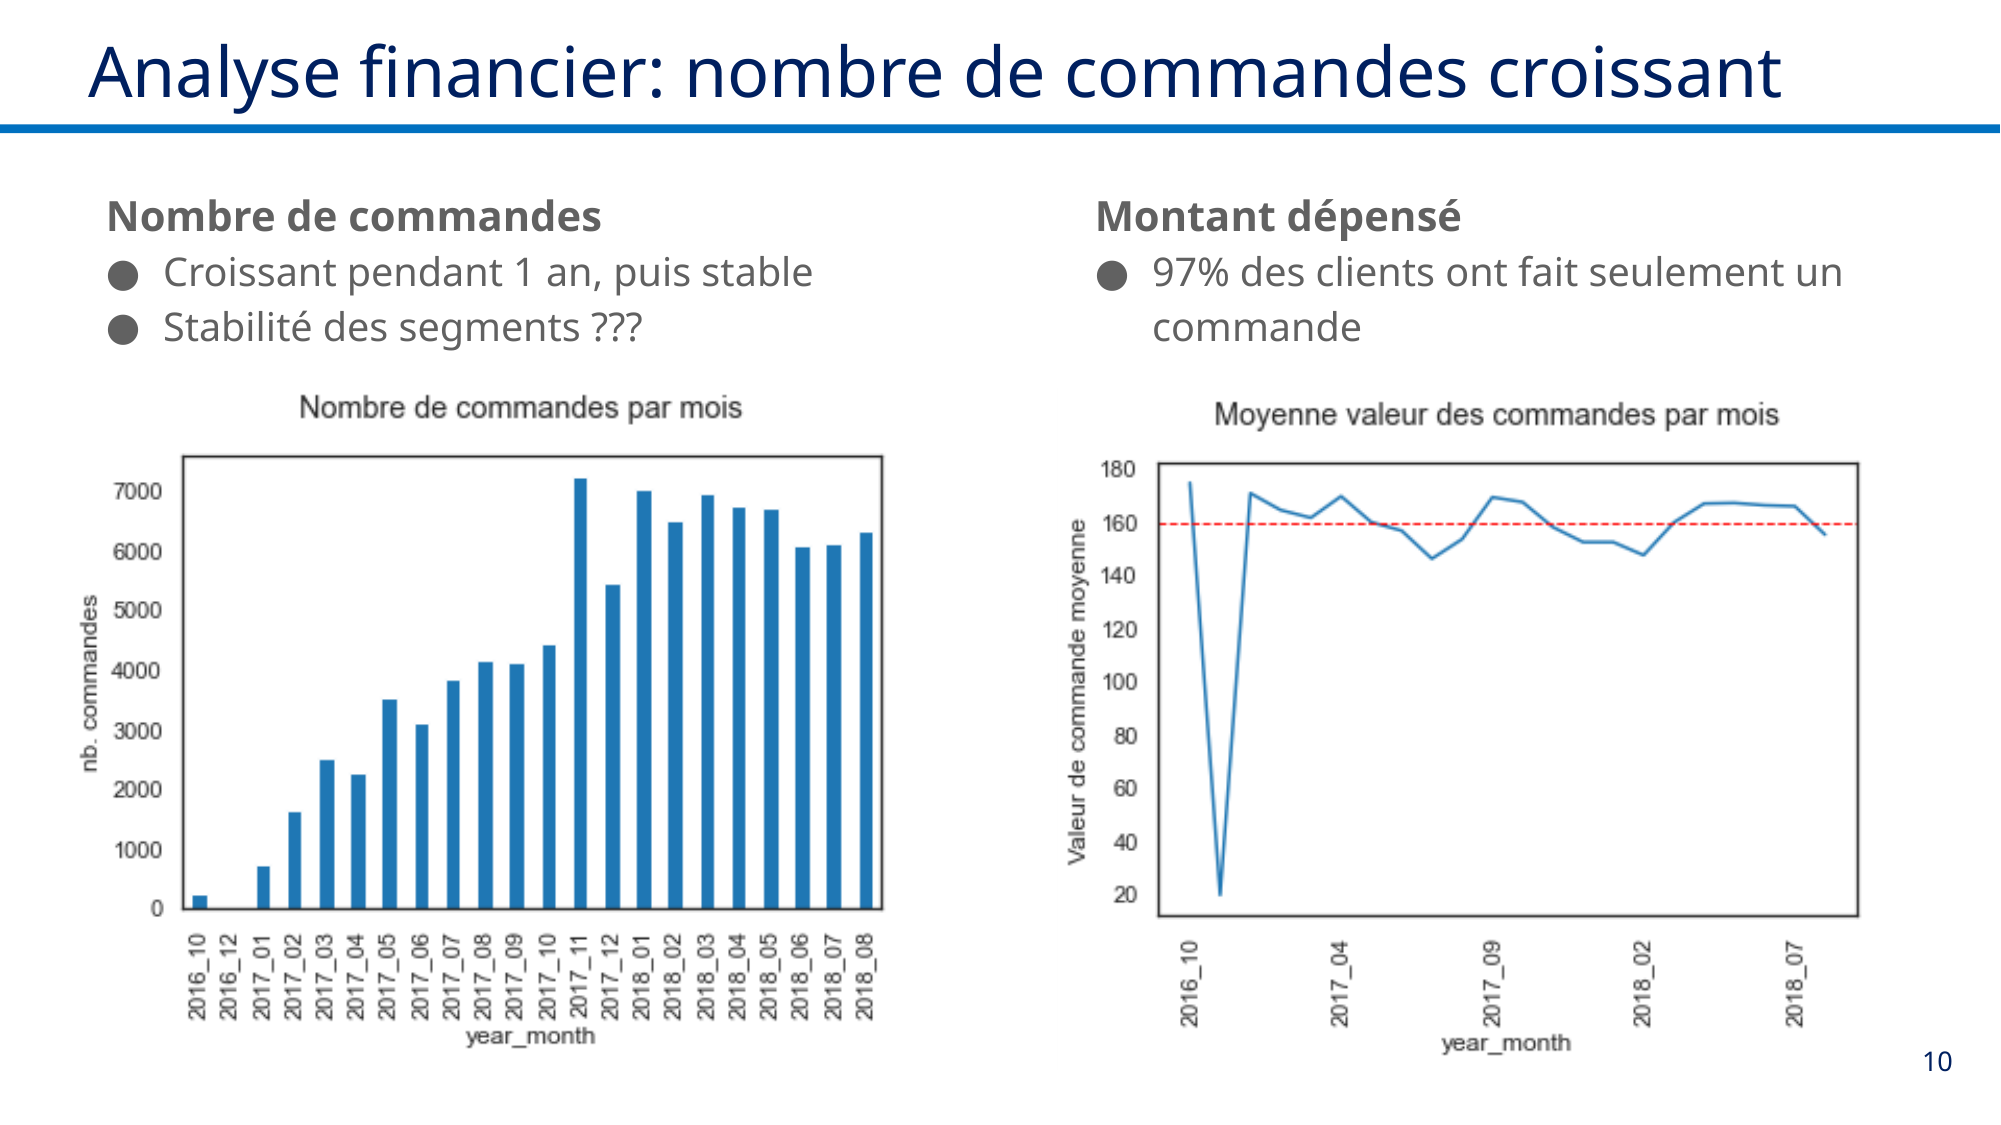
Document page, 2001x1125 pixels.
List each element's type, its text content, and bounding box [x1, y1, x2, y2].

title Analyse financier: nombre de commandes croissant [68, 7, 1932, 134]
list Nombre de commandes Croissant pendant 1 an, puis stable Stabilité des segments ??? [68, 162, 943, 1020]
slide_number 10 [1853, 1019, 1974, 1106]
picture [67, 381, 896, 1064]
picture [1056, 388, 1872, 1071]
list Montant dépensé 97% des clients ont fait seulement un commande [1056, 162, 1932, 1019]
